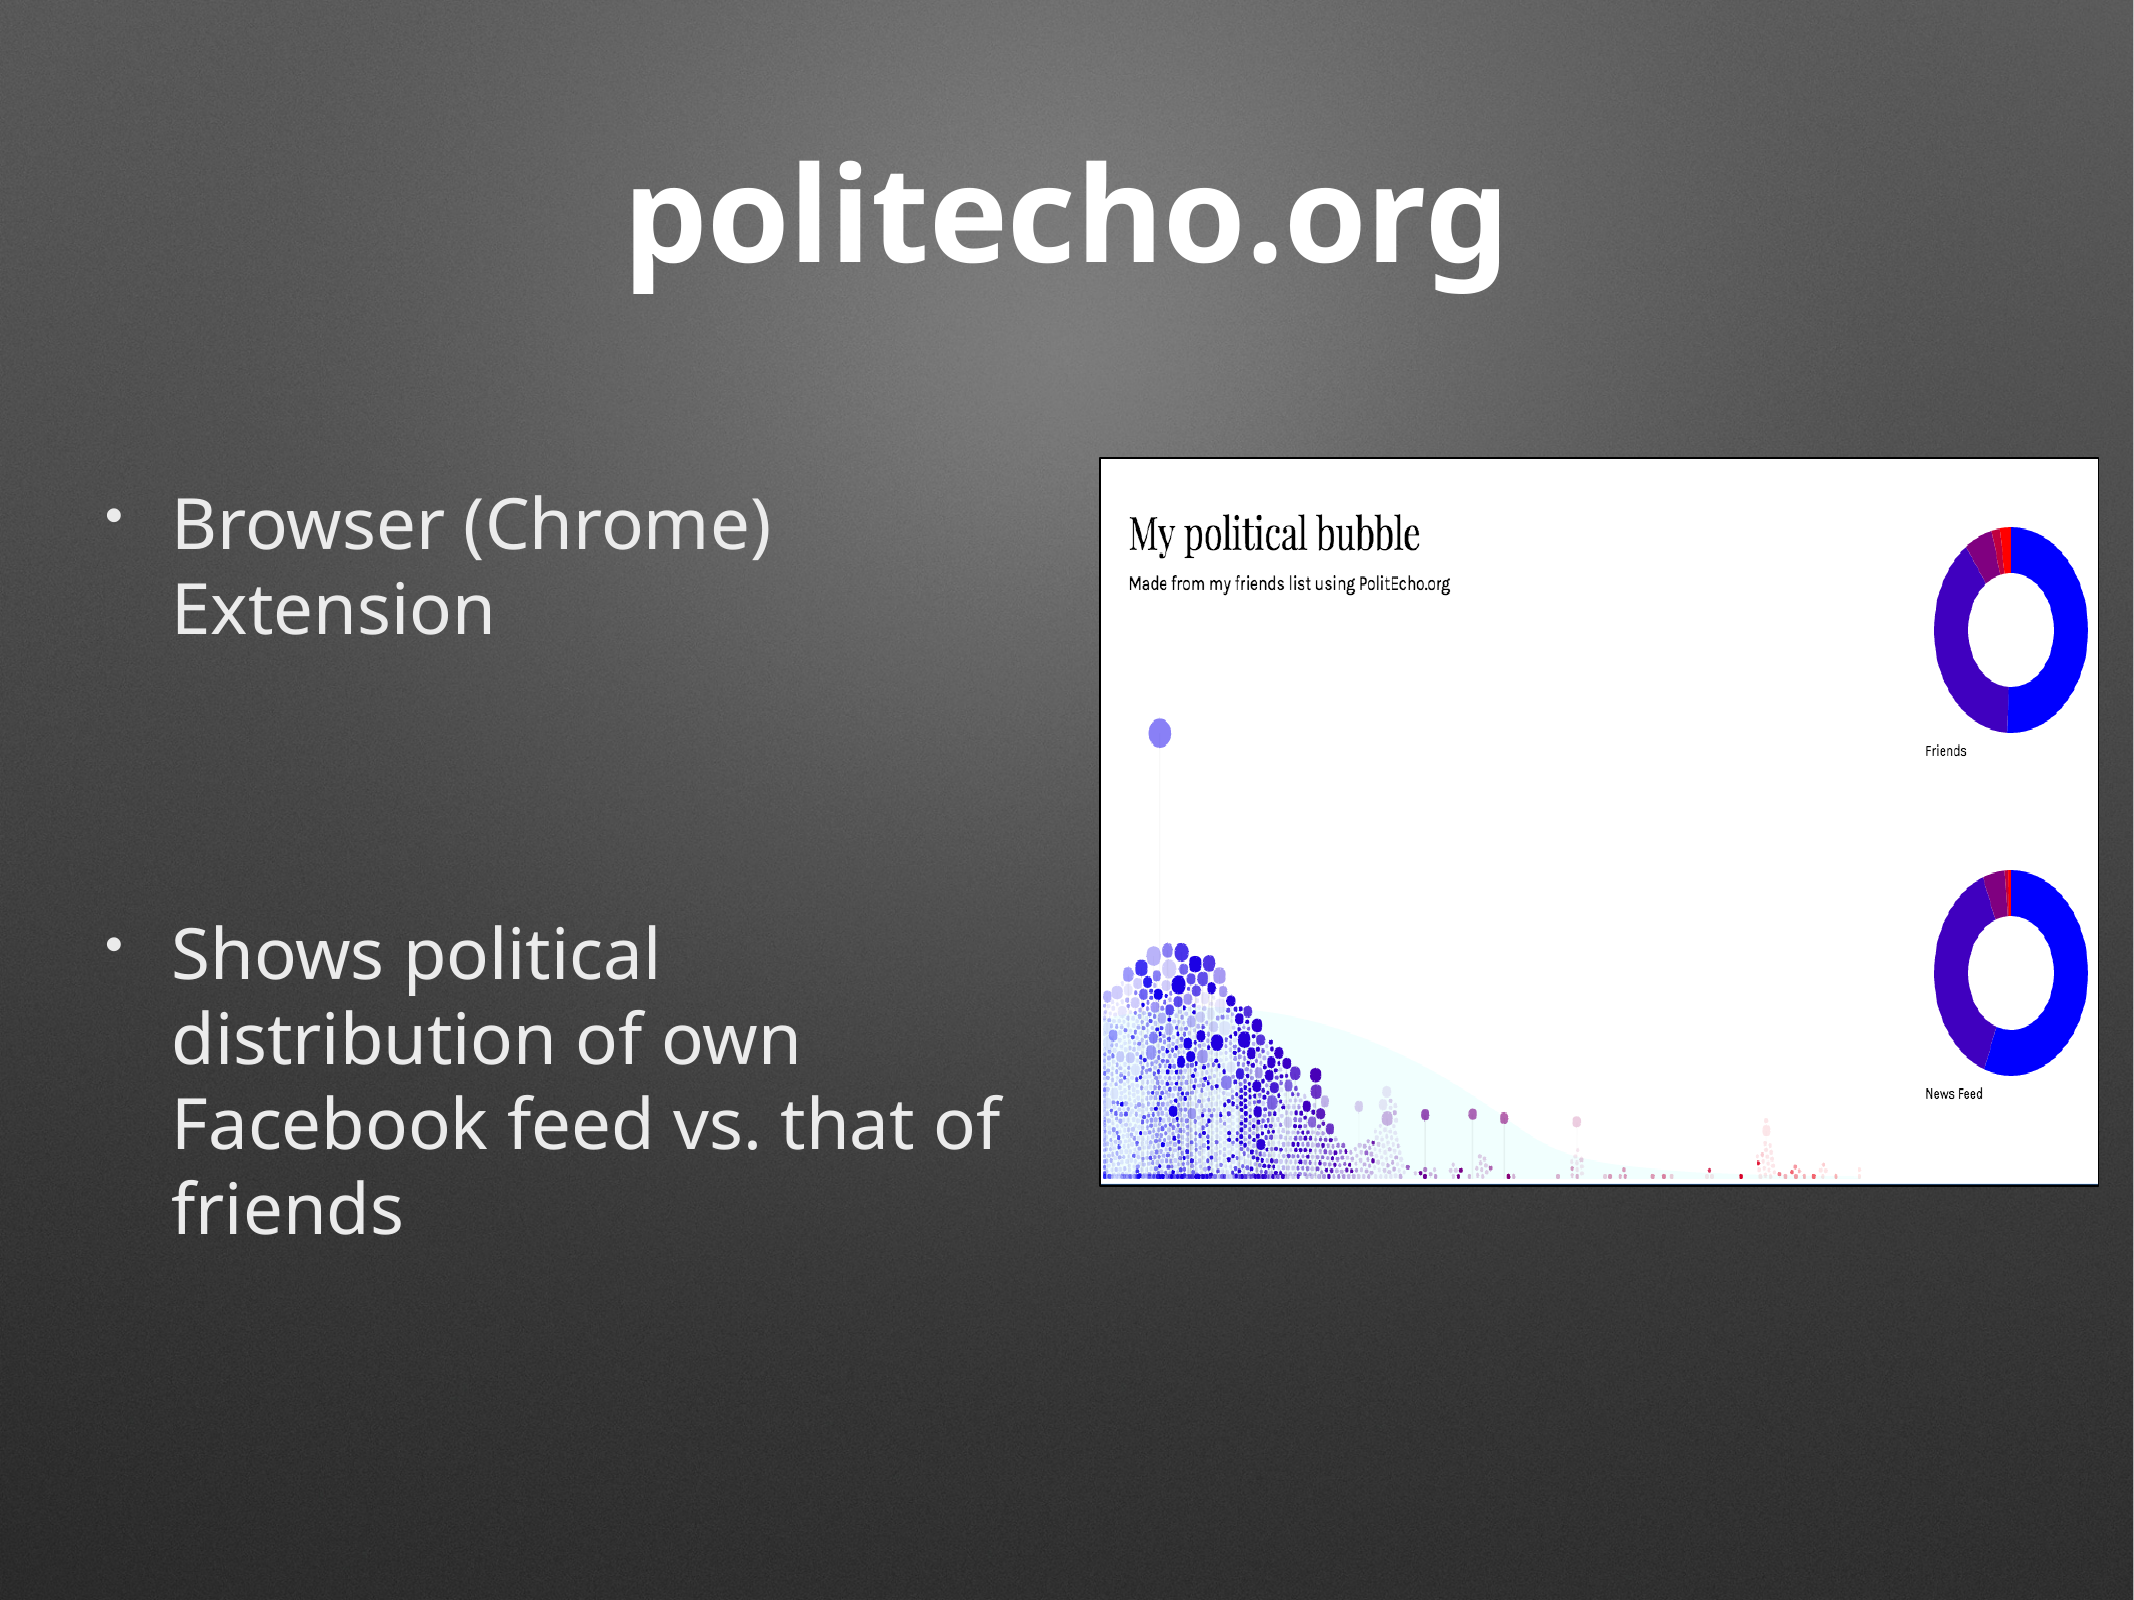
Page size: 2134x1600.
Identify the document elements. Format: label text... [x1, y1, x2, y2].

title politecho.org [124, 32, 2009, 386]
list Browser (Chrome) Extension Shows political distribution of own Facebook feed vs. that of friends [96, 458, 1063, 1442]
picture [0, 0, 2134, 1600]
